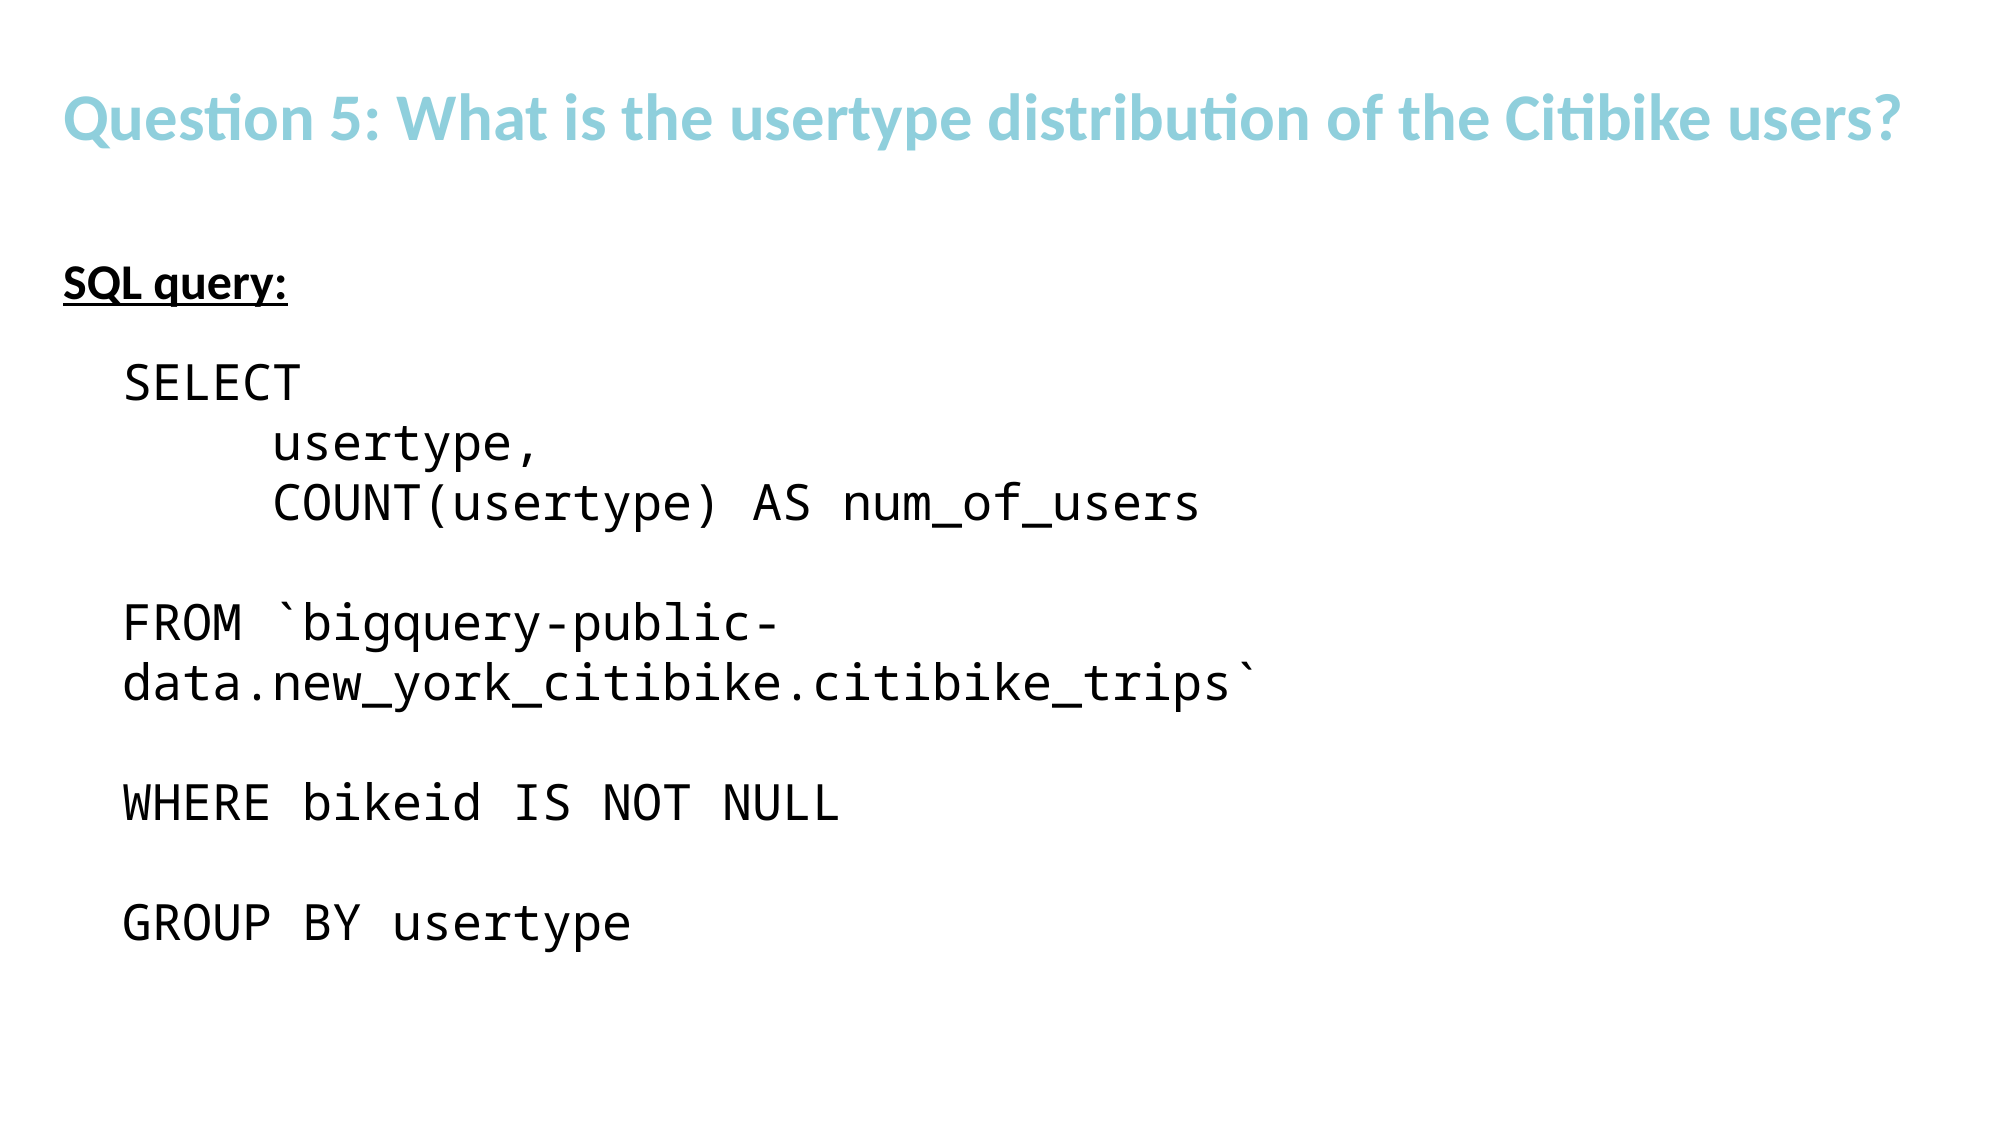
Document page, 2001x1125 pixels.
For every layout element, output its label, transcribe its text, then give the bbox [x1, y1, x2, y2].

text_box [48, 241, 1890, 904]
text_box Question 5: What is the usertype distribution of the Citibike users? [48, 66, 1952, 161]
